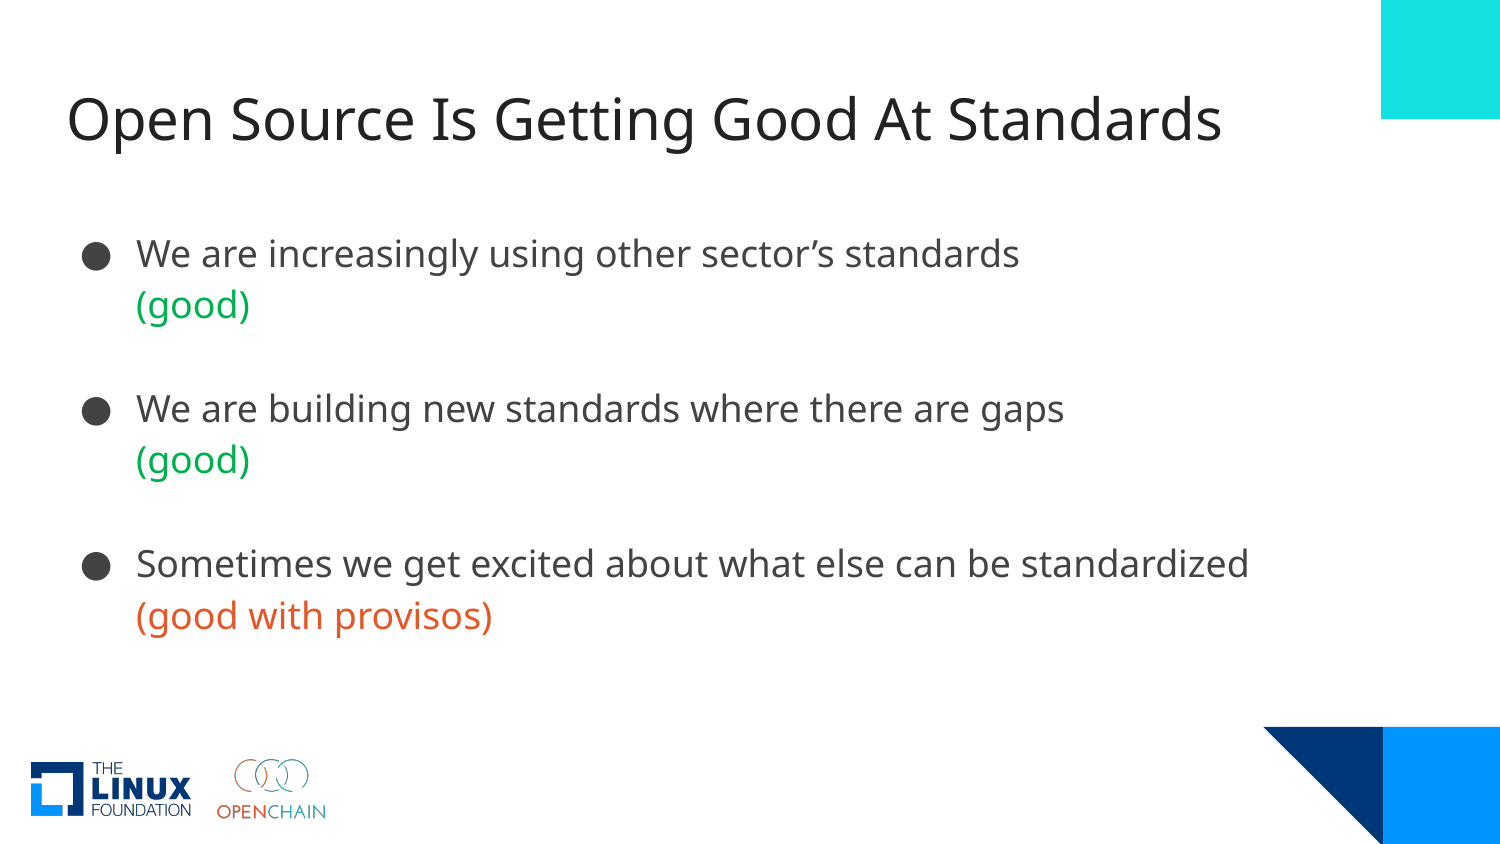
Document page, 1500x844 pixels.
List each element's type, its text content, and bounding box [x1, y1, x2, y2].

title Open Source Is Getting Good At Standards [51, 67, 1449, 167]
picture [215, 757, 327, 821]
picture [31, 762, 191, 816]
list We are increasingly using other sector’s standards (good) We are building new standards where there are gaps (good) Sometimes we get excited about what else can be standardized (good with provisos) [46, 207, 1444, 756]
